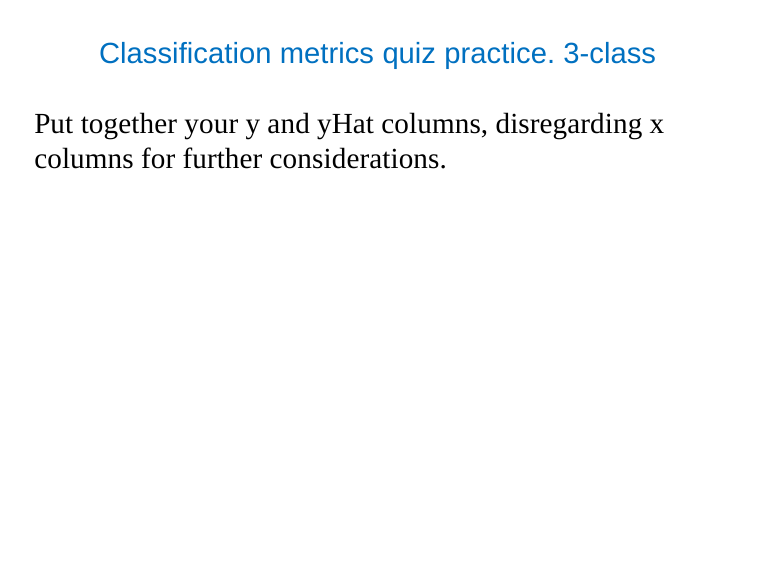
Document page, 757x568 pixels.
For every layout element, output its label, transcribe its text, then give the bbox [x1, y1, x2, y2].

text_box Put together your y and yHat columns, disregarding x columns for further considerations. [19, 97, 737, 182]
title Classification metrics quiz practice. 3-class [0, 34, 757, 70]
